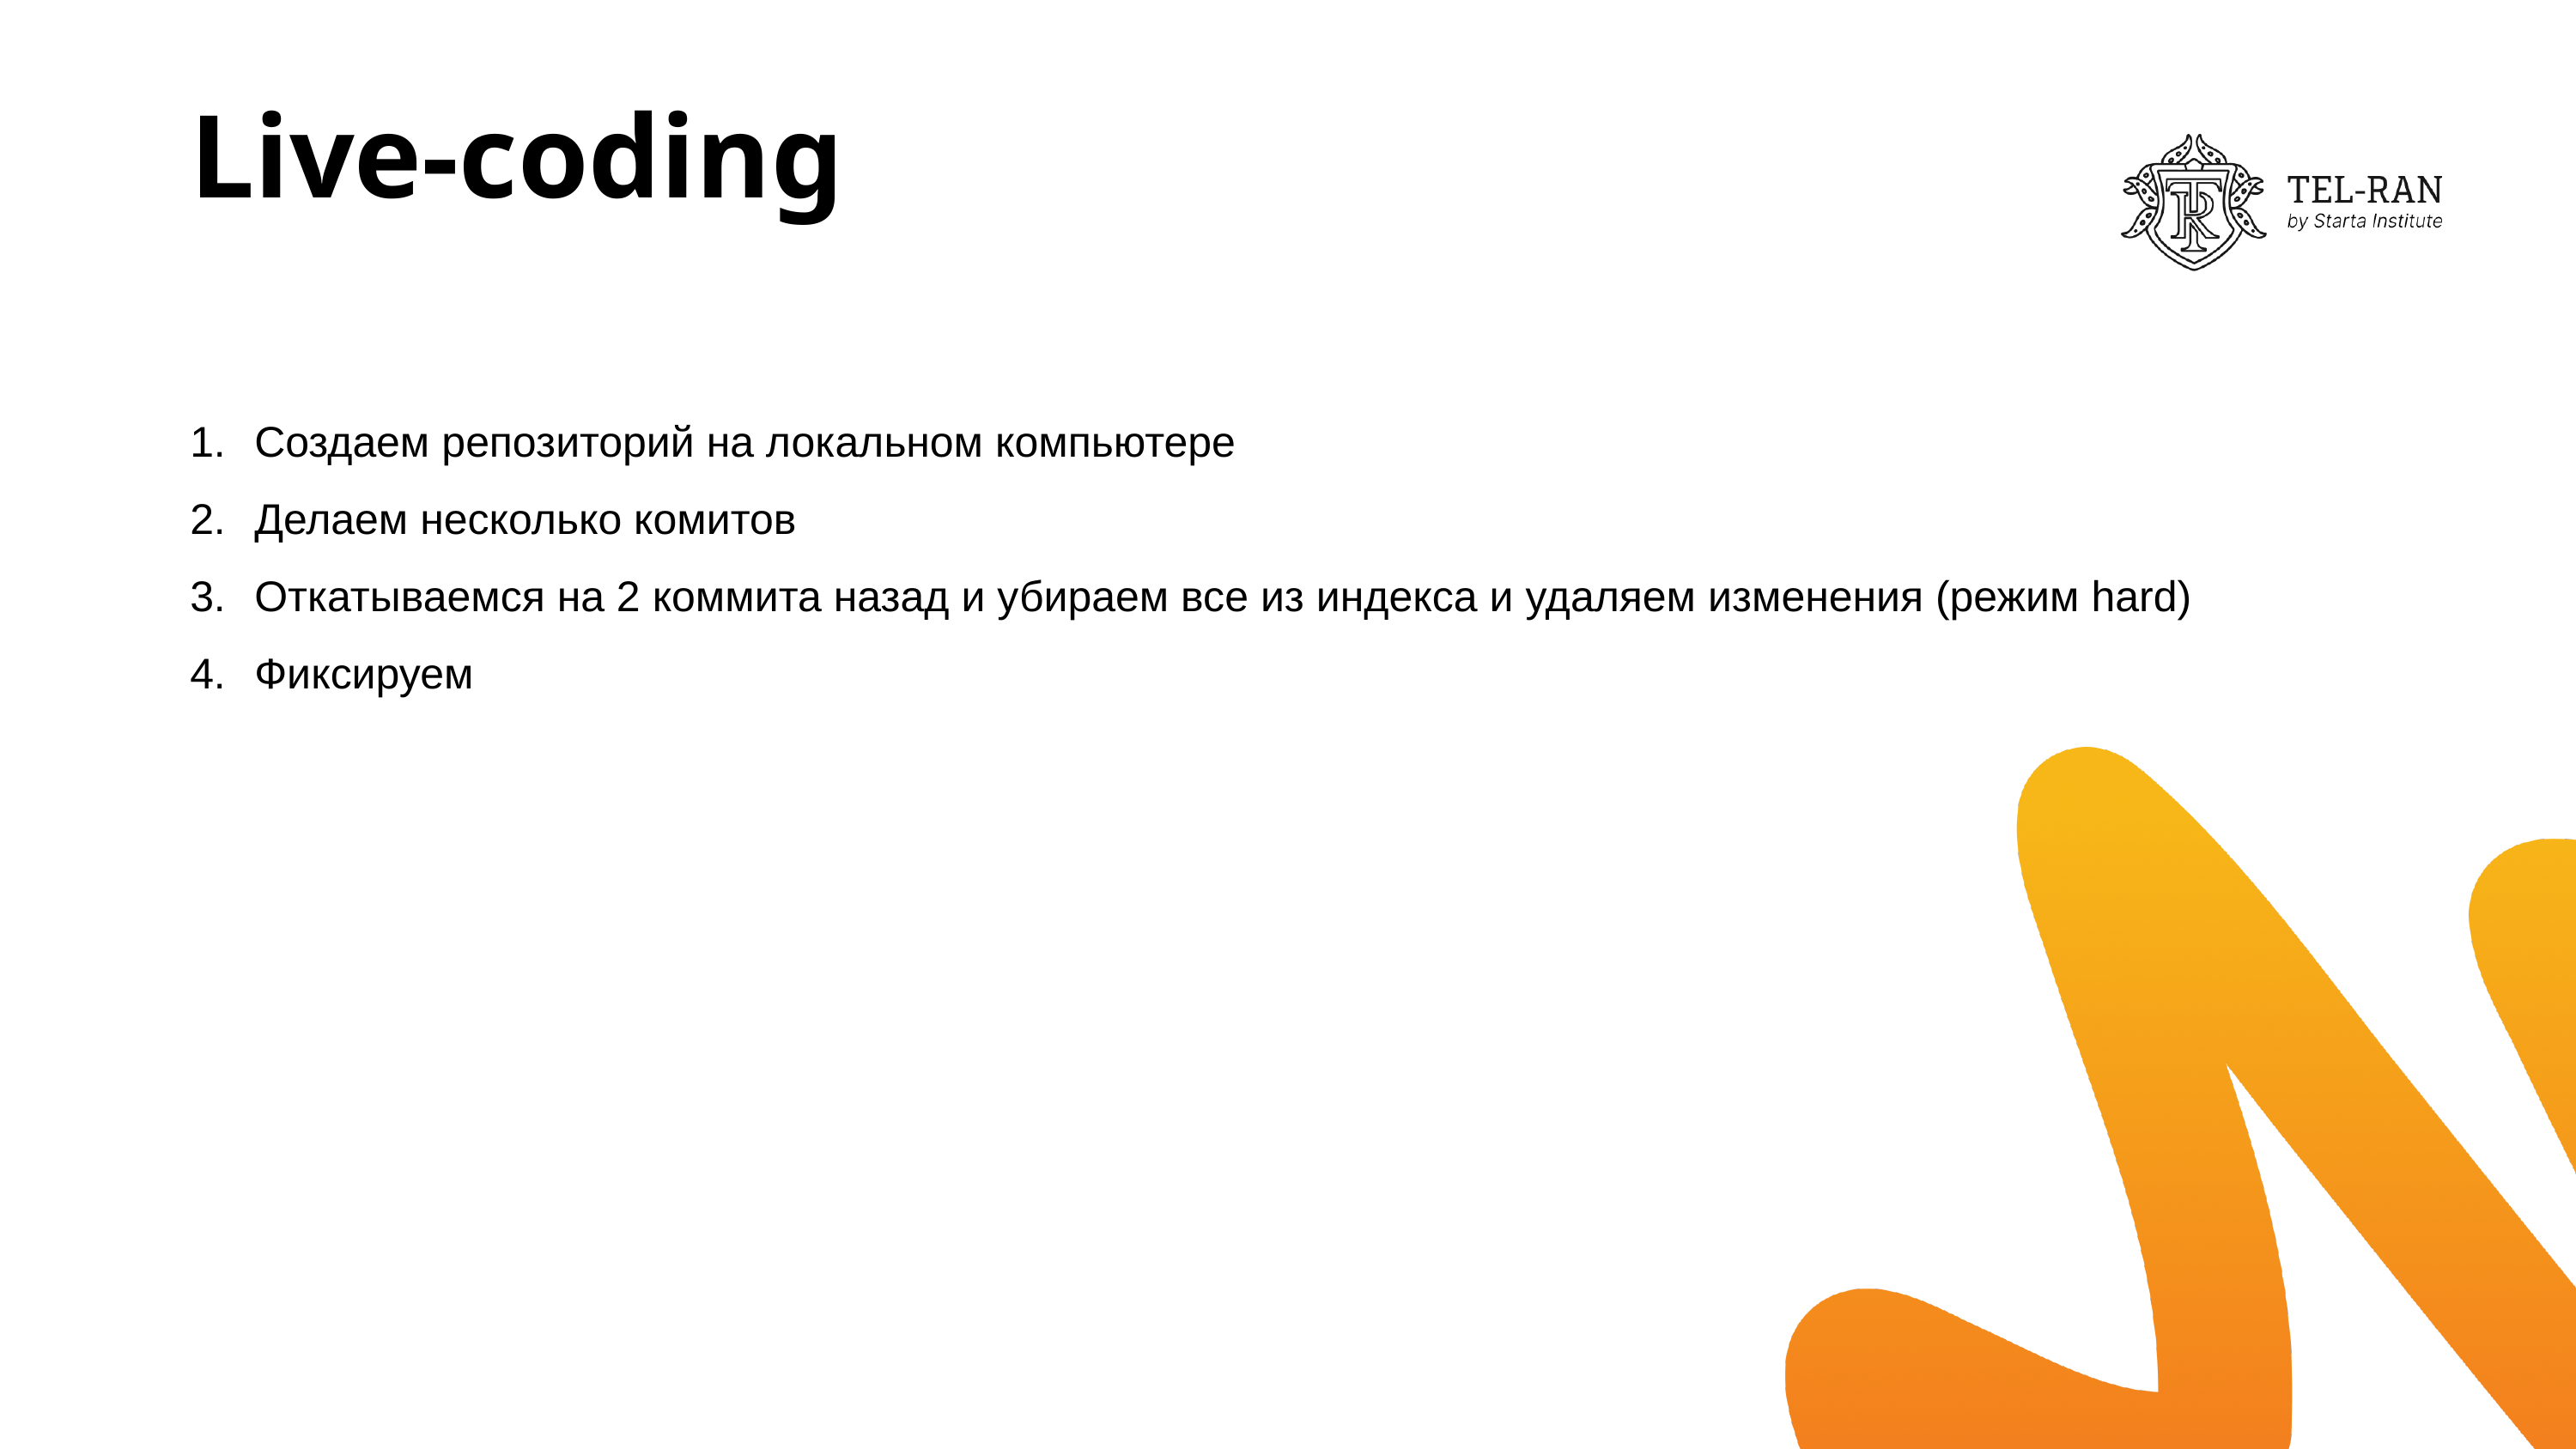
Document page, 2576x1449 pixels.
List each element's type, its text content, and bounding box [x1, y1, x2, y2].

title Live-coding [177, 76, 2107, 358]
picture [1620, 747, 2576, 1449]
text_box Создаем репозиторий на локальном компьютере Делаем несколько комитов Откатываемся на 2 коммита назад и убираем все из индекса и удаляем изменения (режим hard) Фиксируем [177, 382, 2416, 705]
picture [2121, 134, 2442, 271]
